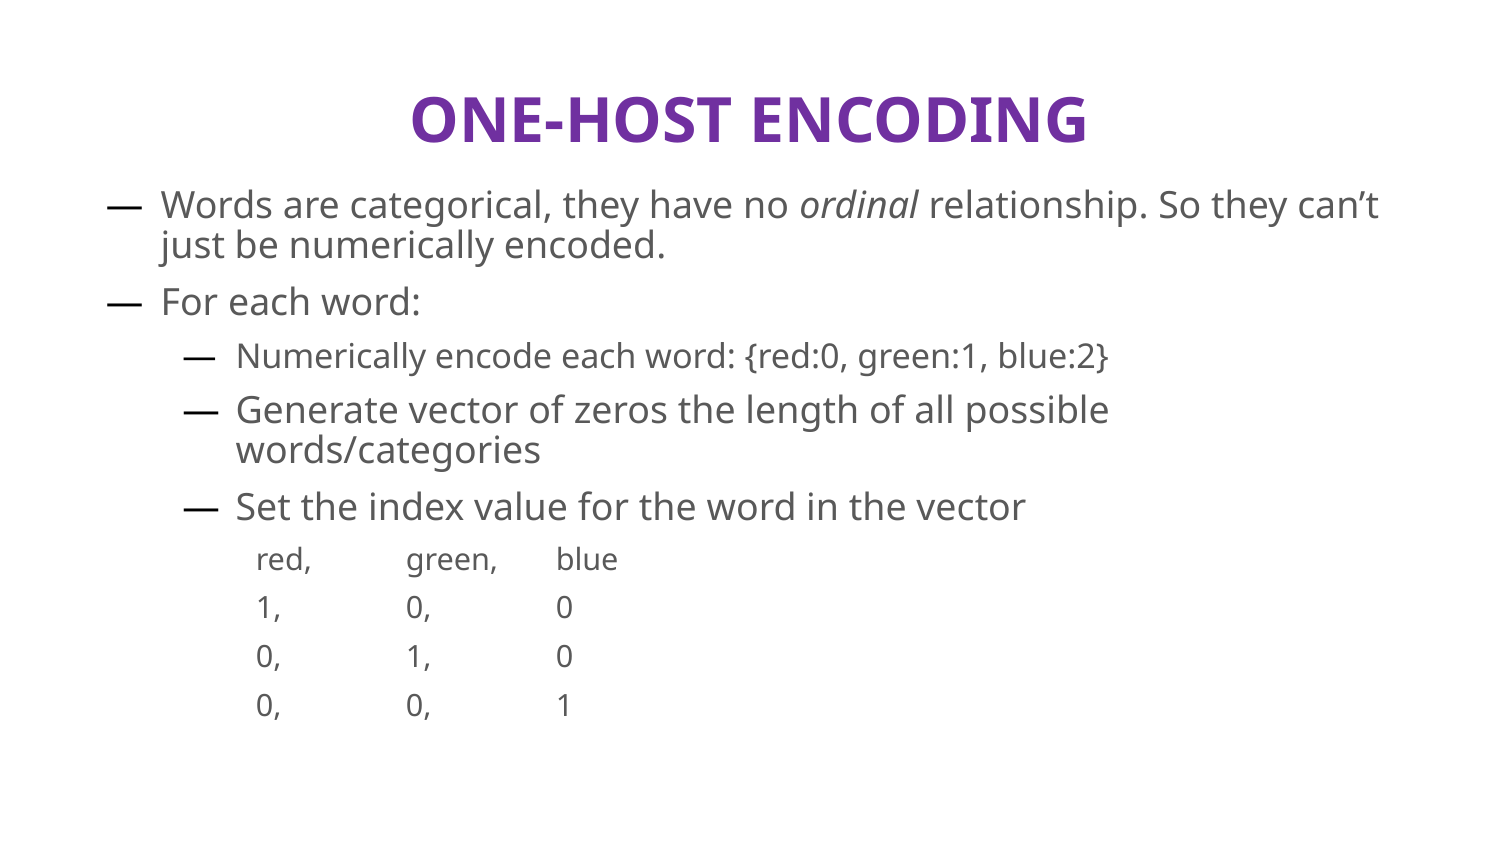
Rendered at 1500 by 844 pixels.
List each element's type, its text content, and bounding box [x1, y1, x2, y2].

list Words are categorical, they have no ordinal relationship. So they can’t just be numerically encoded. For each word: Numerically encode each word: {red:0, green:1, blue:2} Generate vector of zeros the length of all possible words/categories Set the index value for the word in the vector red, green, blue 1, 0, 0 0, 1, 0 0, 0, 1 [70, 171, 1431, 796]
title ONE-HOST ENCODING [68, 90, 1432, 172]
